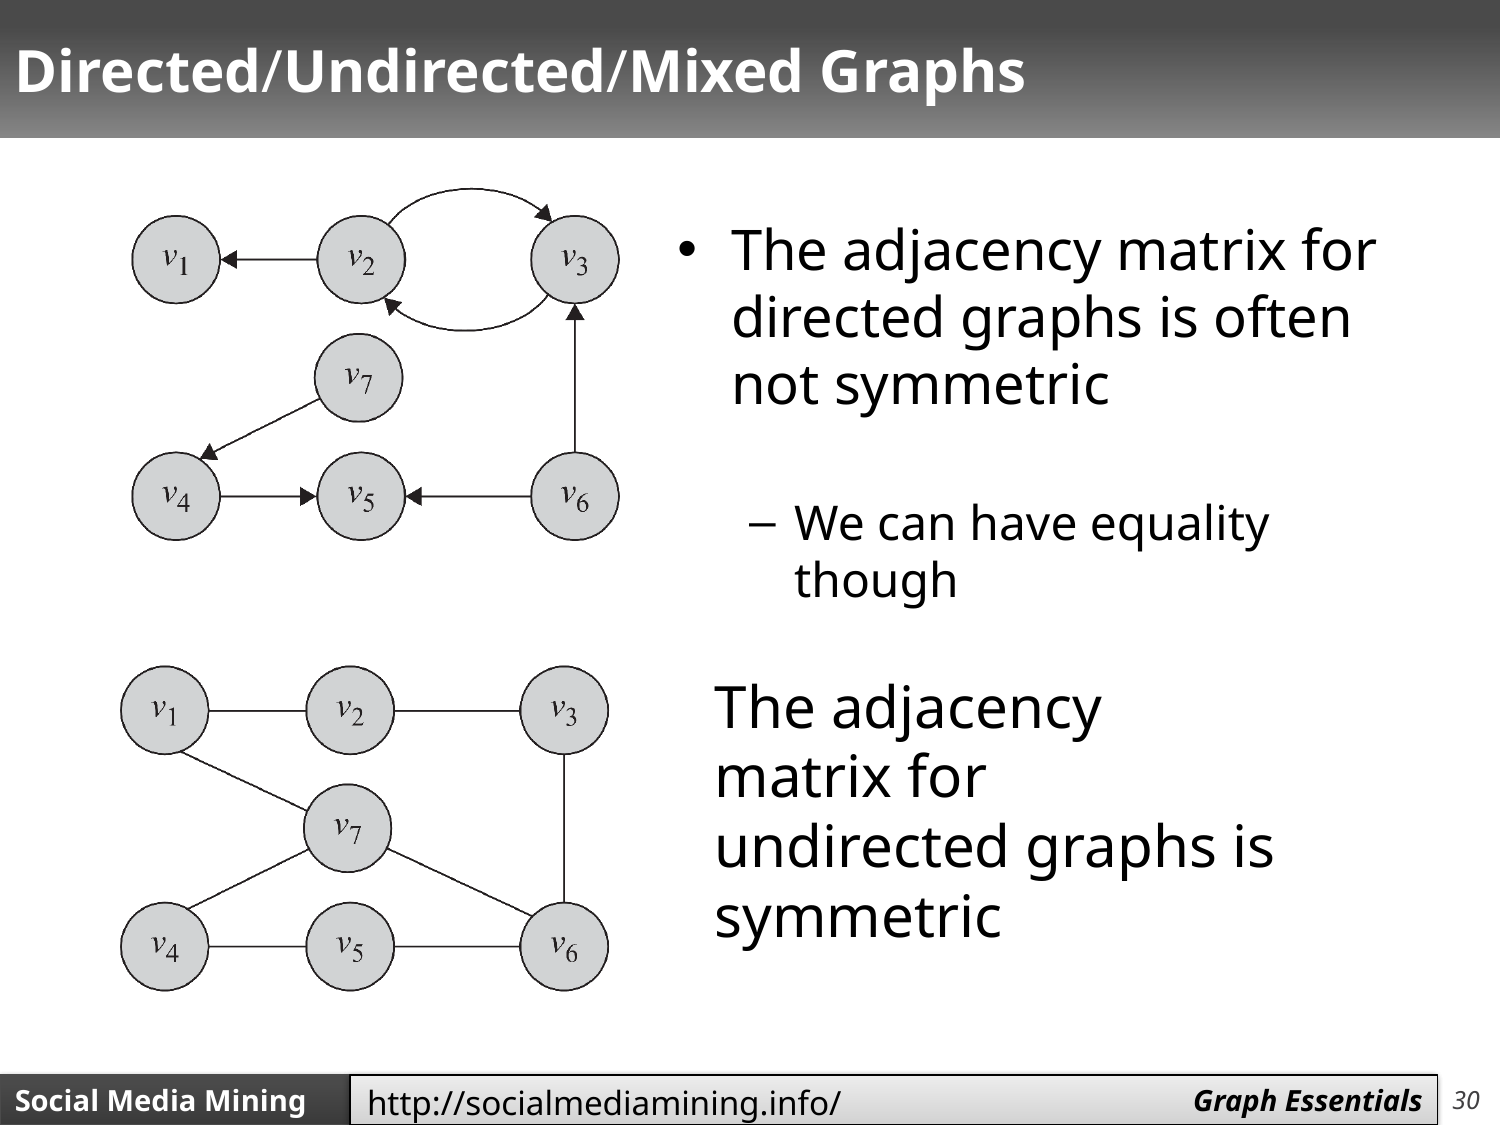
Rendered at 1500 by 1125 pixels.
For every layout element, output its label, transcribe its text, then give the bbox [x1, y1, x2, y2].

picture [94, 624, 620, 1008]
title Directed/Undirected/Mixed Graphs [0, 0, 1500, 138]
picture [124, 174, 640, 561]
